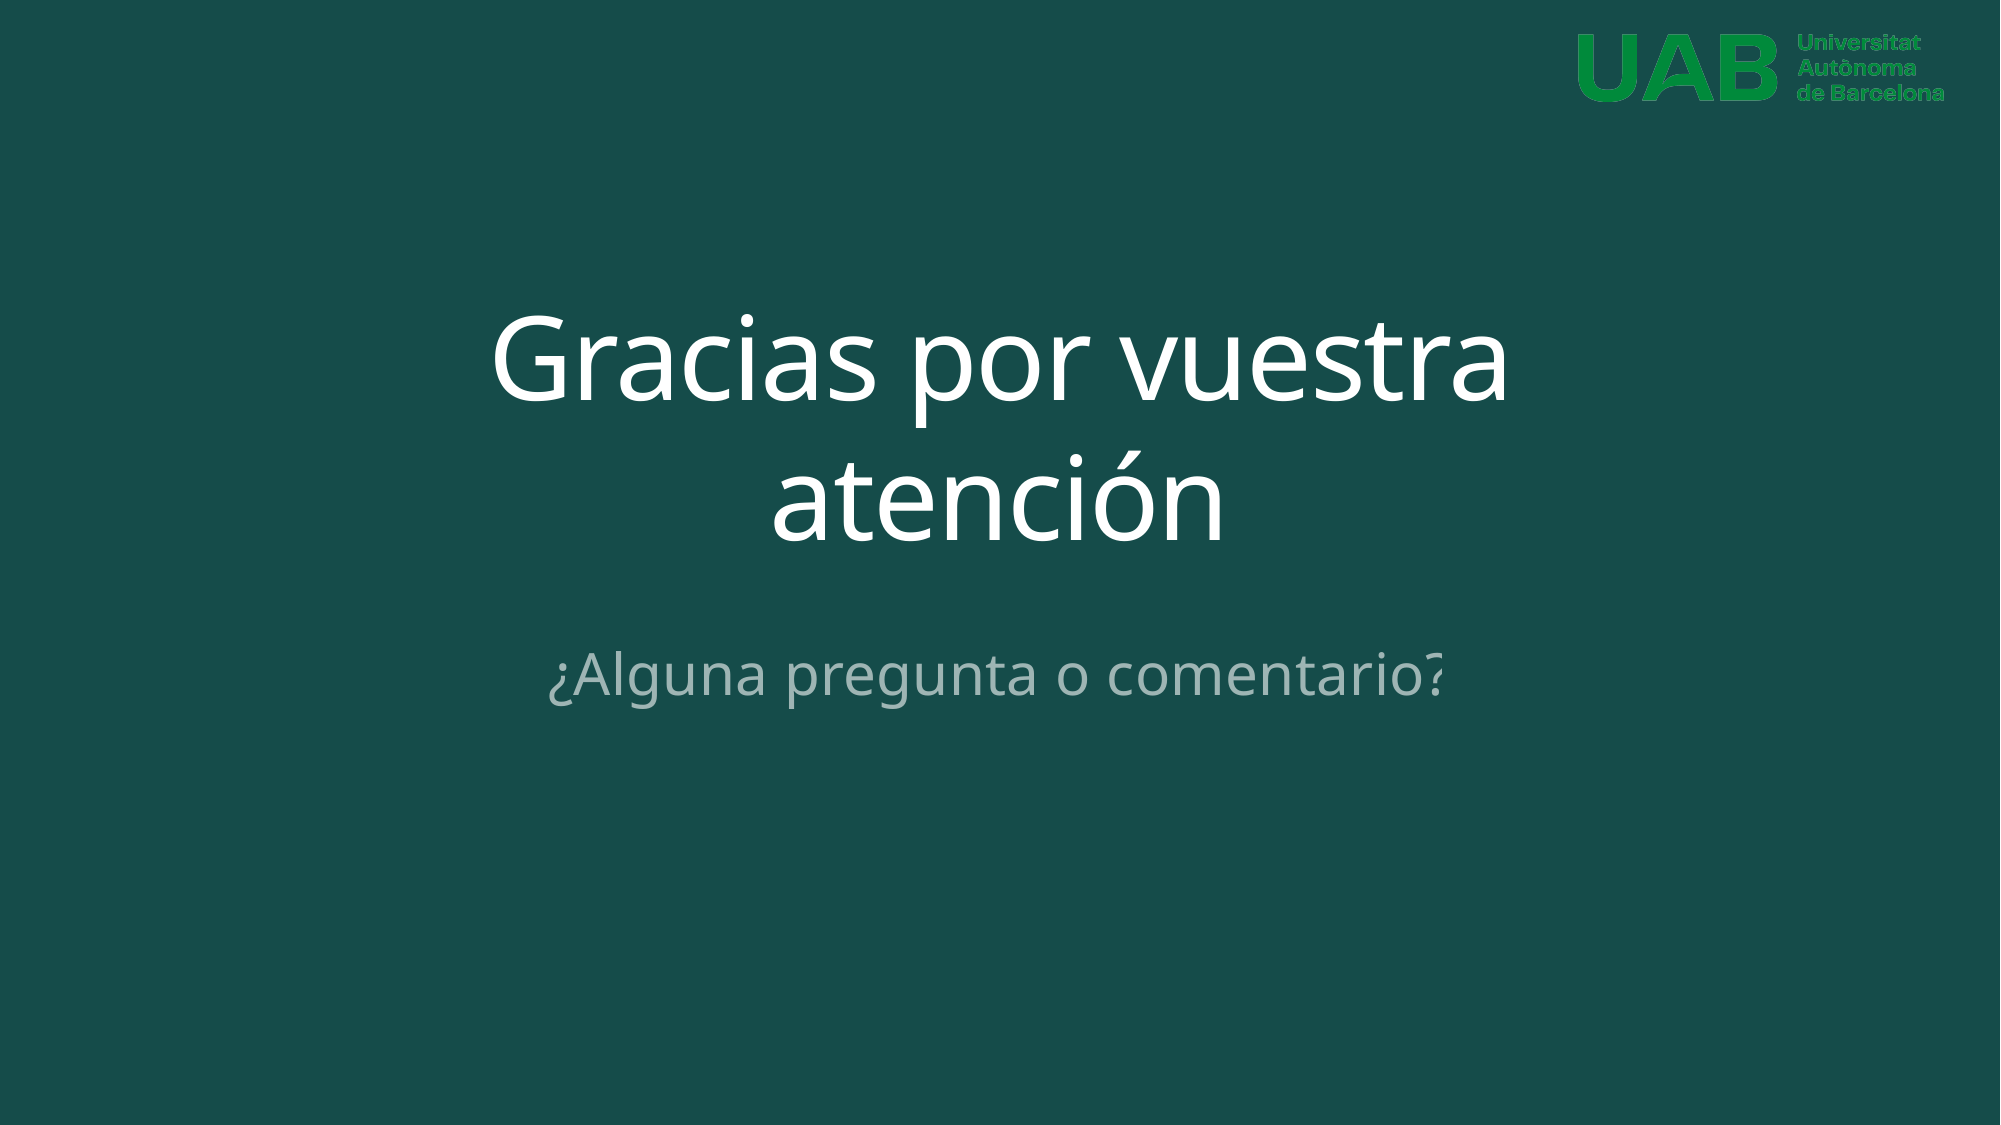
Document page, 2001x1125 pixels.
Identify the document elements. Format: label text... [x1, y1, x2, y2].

picture [1576, 34, 1946, 103]
title Gracias por vuestra atención [433, 79, 1567, 565]
subtitle ¿Alguna pregunta o comentario? [433, 623, 1567, 947]
